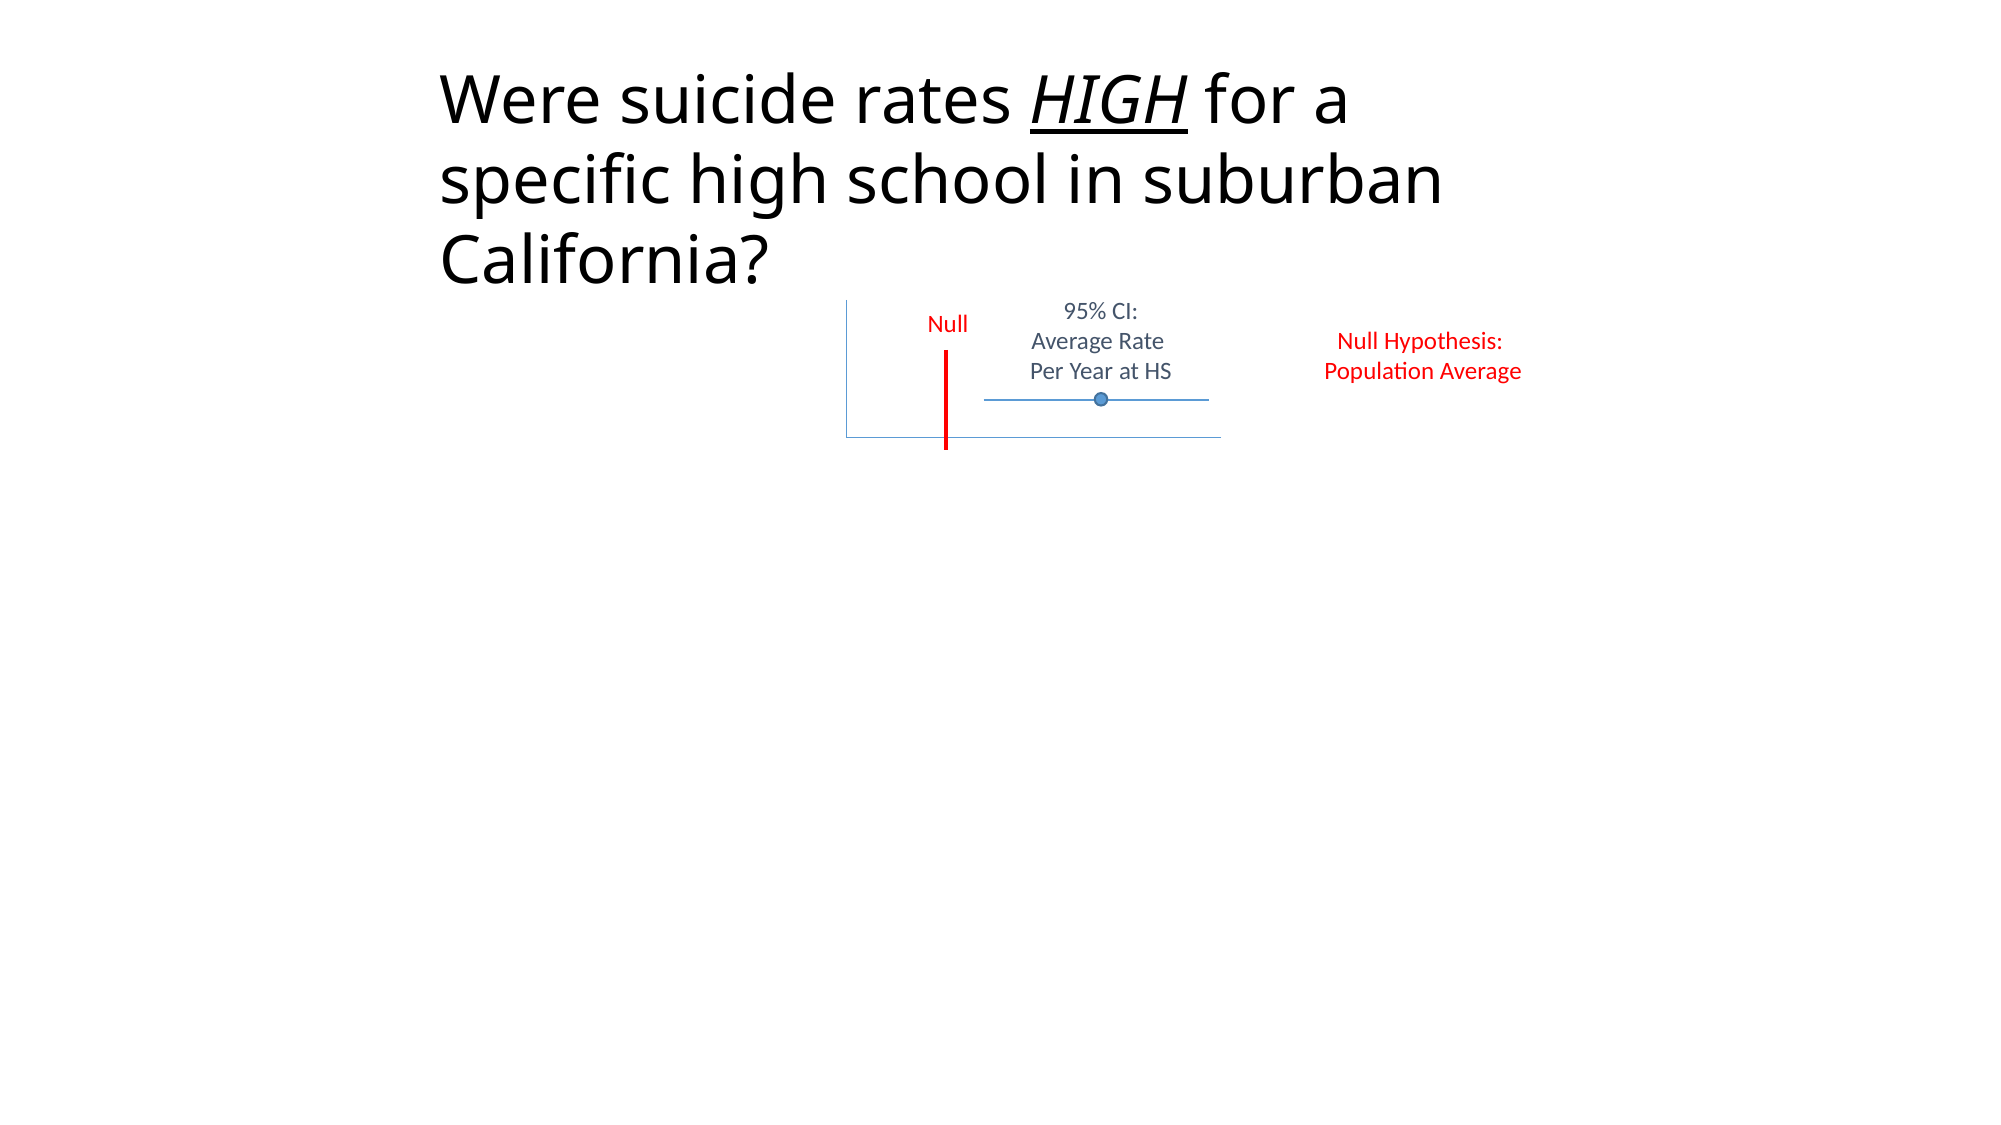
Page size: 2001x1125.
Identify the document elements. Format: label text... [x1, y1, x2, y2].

text_box [1093, 393, 1109, 399]
text_box 95% CI: Average Rate Per Year at HS [1015, 287, 1187, 393]
text_box Null Hypothesis: Population Average [1309, 317, 1538, 392]
text_box [1094, 401, 1108, 407]
text_box Were suicide rates HIGH for a specific high school in suburban California? [425, 49, 1575, 305]
text_box Null [912, 299, 984, 345]
